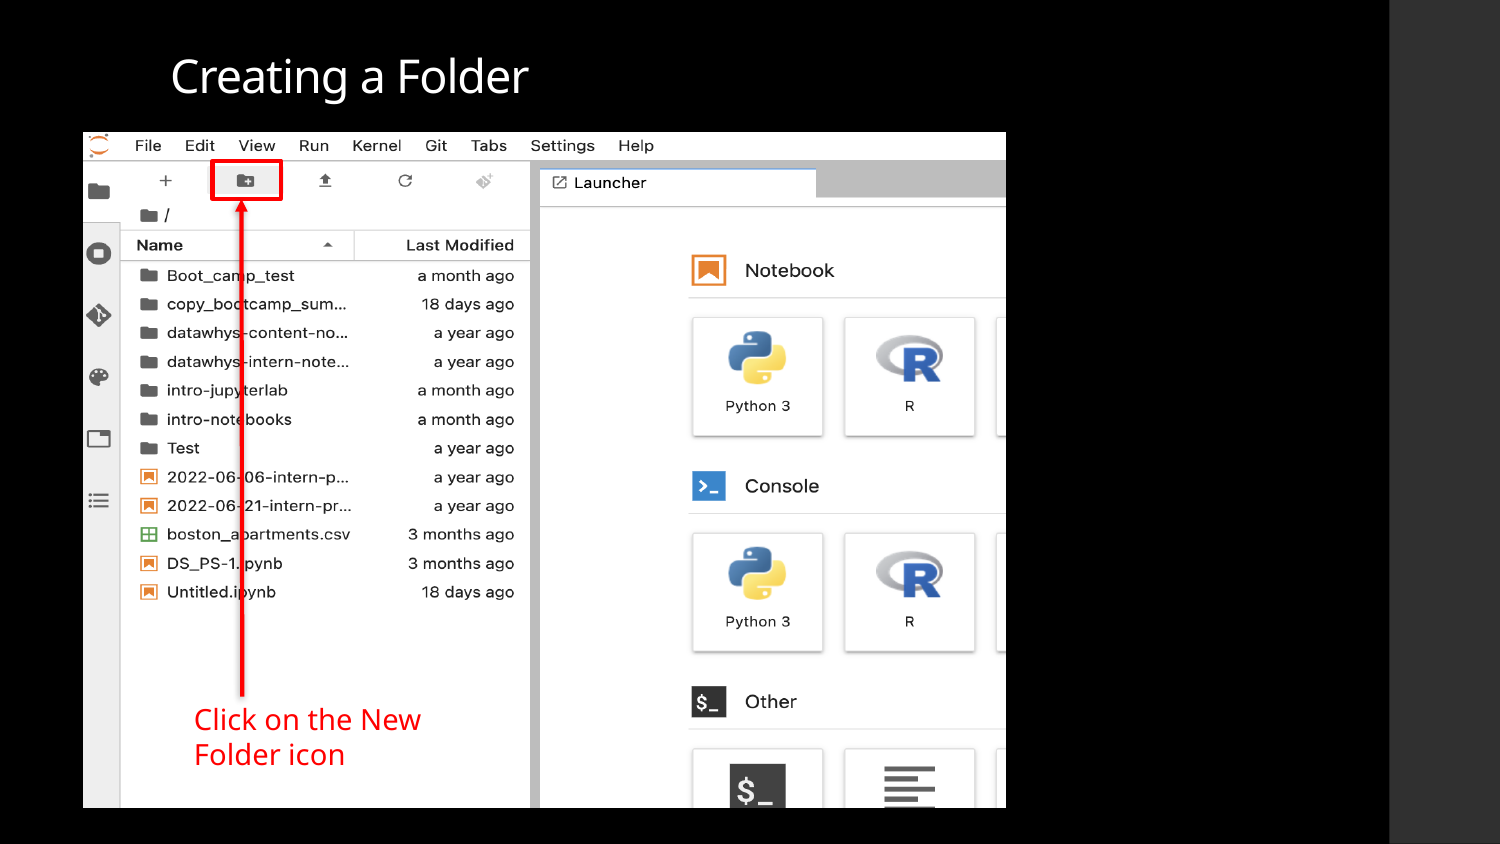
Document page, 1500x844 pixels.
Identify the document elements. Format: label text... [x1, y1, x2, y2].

picture [83, 132, 1006, 808]
title Creating a Folder [155, 45, 1161, 111]
